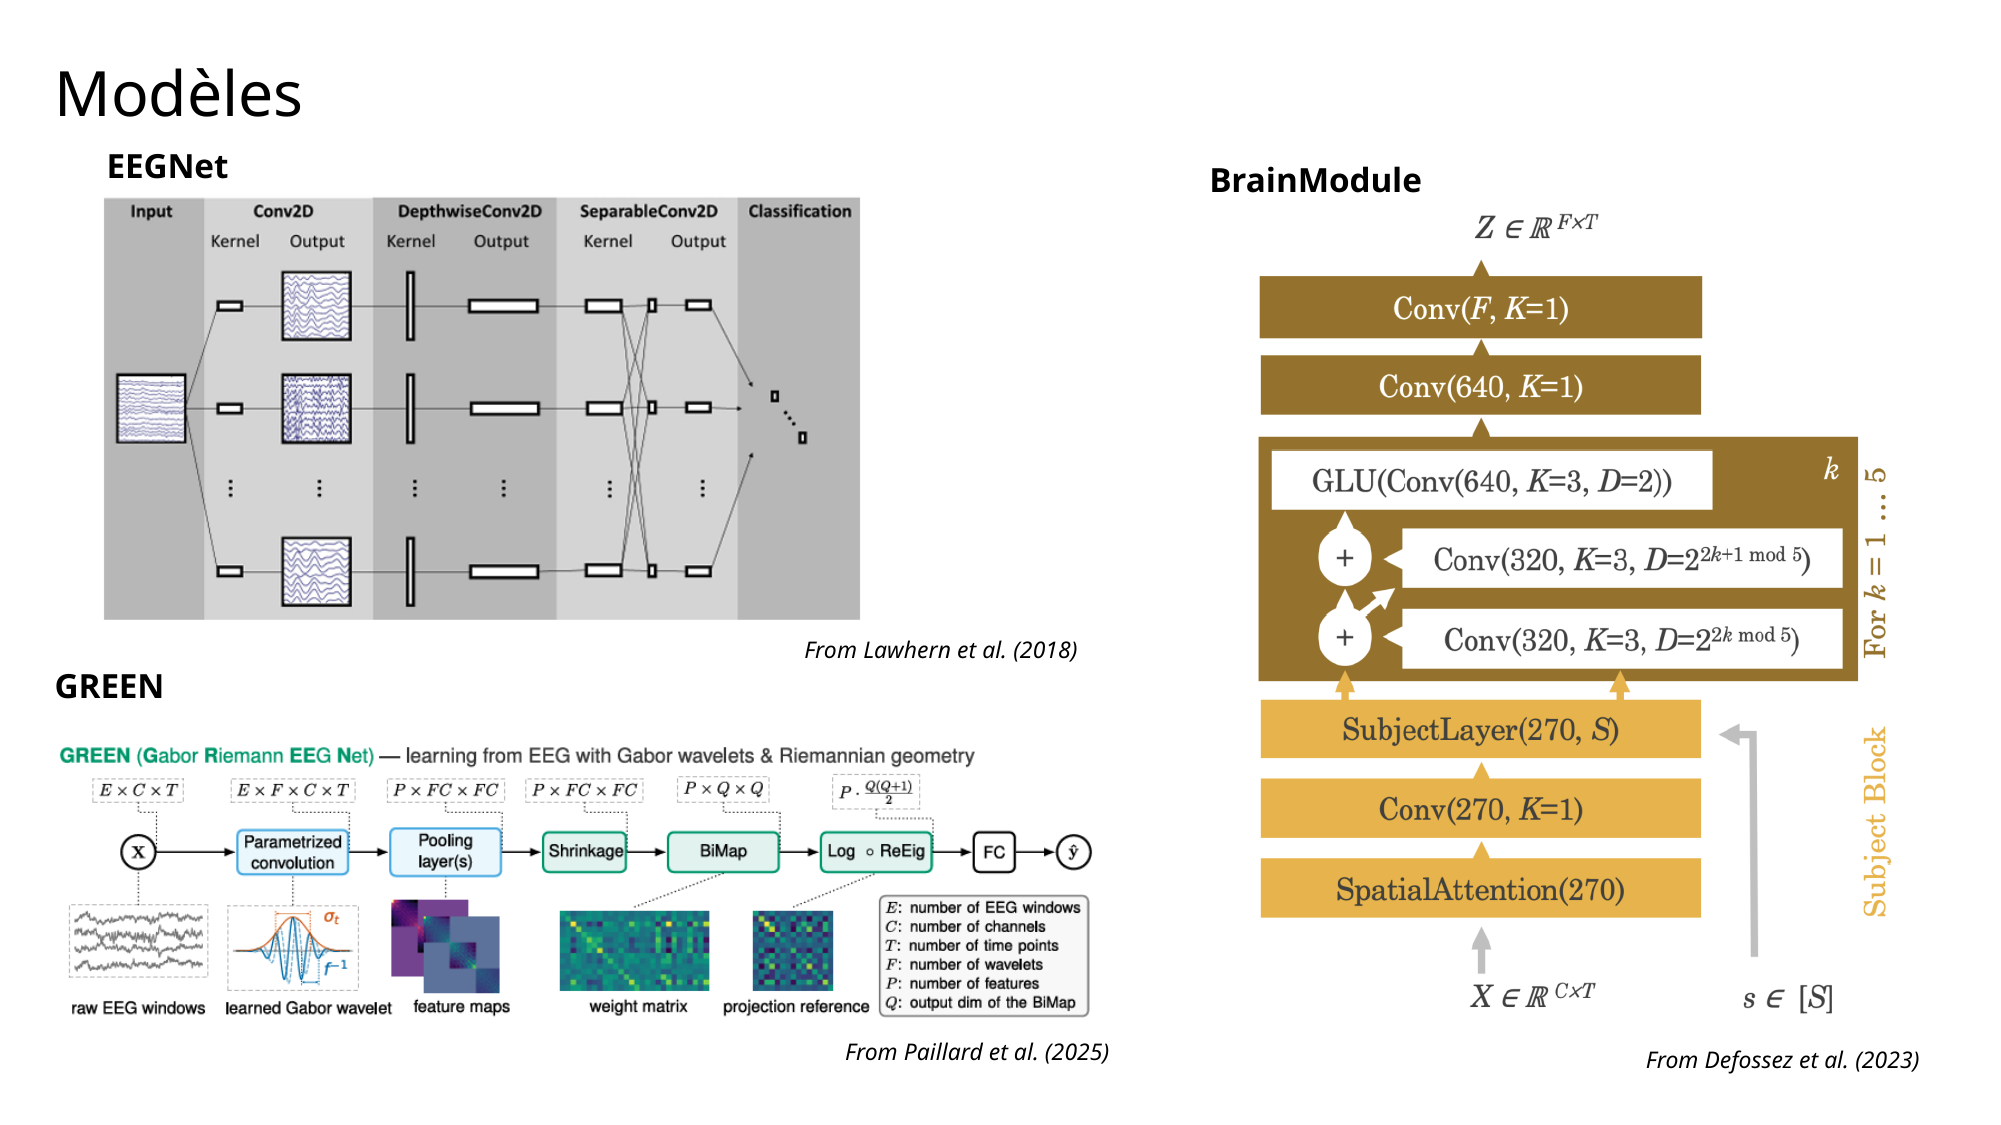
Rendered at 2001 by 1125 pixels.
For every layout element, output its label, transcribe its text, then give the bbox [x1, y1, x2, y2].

picture [91, 177, 878, 634]
text_box From Paillard et al. (2025) [830, 1030, 1170, 1073]
picture [1251, 202, 1916, 1031]
picture [50, 735, 1130, 1031]
text_box From Lawhern et al. (2018) [789, 628, 1130, 671]
text_box From Defossez et al. (2023) [1630, 1037, 1971, 1081]
text_box BrainModule [1194, 152, 1445, 207]
text_box EEGNet [91, 137, 311, 177]
text_box GREEN [39, 658, 259, 713]
text_box Modèles [39, 47, 581, 137]
